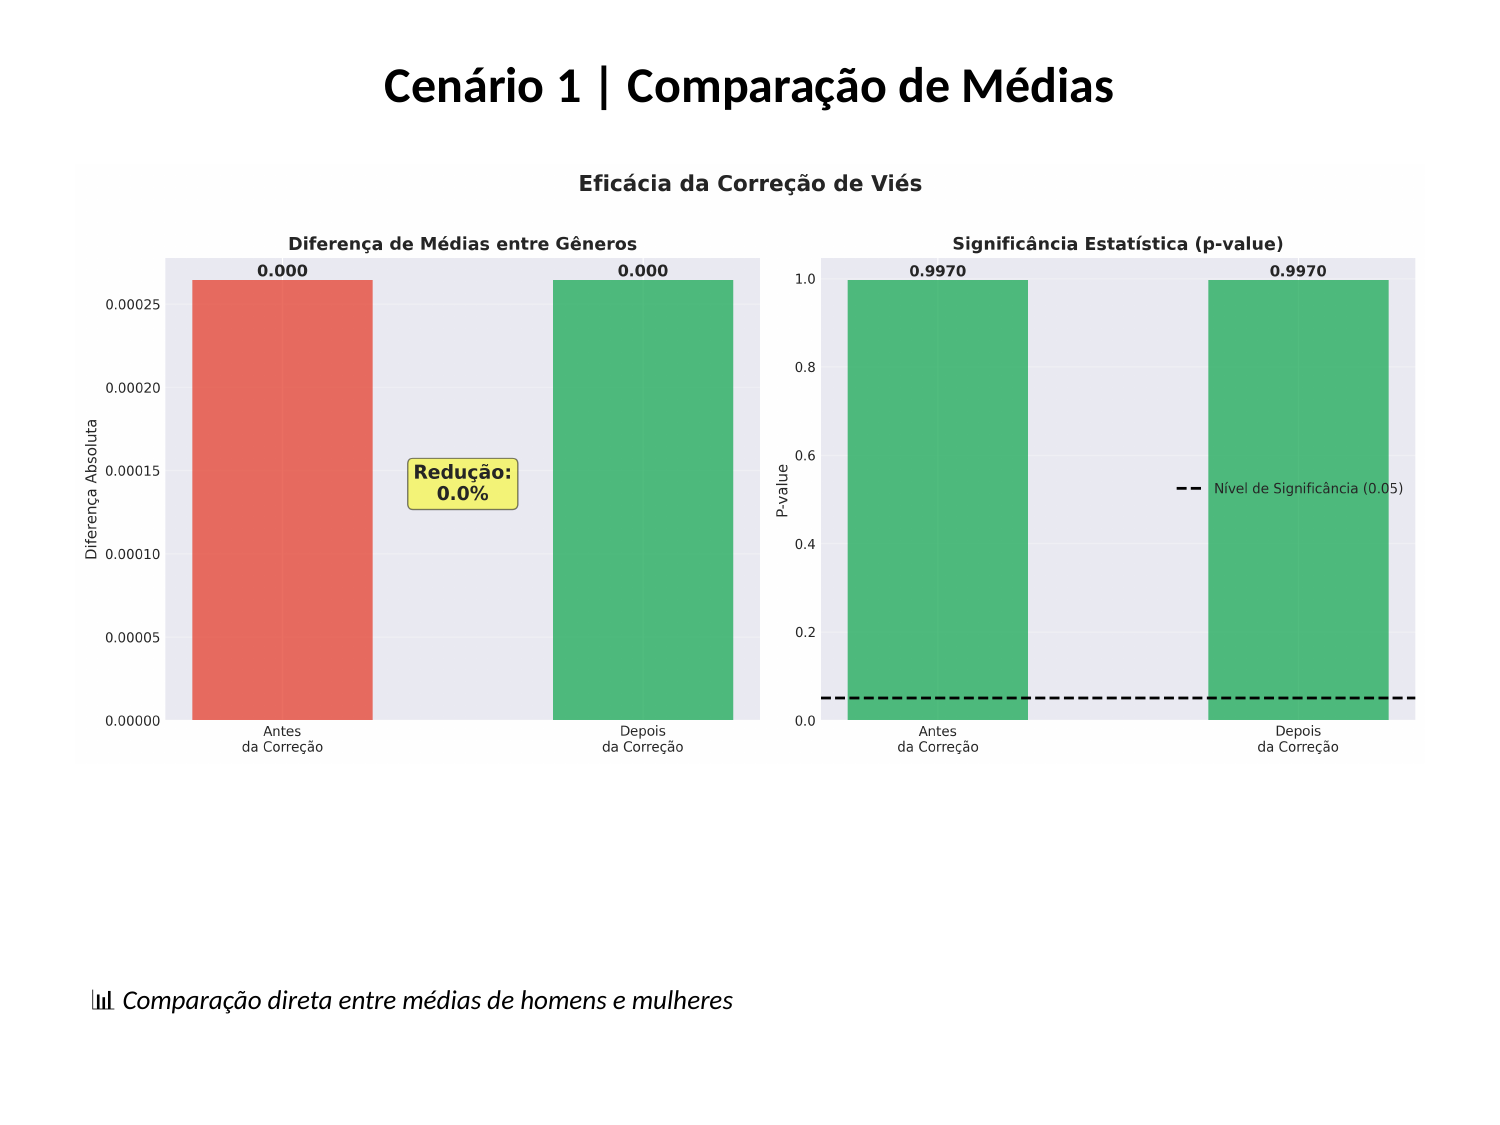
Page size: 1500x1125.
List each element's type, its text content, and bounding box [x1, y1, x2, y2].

picture [74, 164, 1426, 765]
text_box Cenário 1 | Comparação de Médias [370, 44, 1130, 120]
text_box 📊 Comparação direta entre médias de homens e mulheres [74, 974, 1425, 1023]
